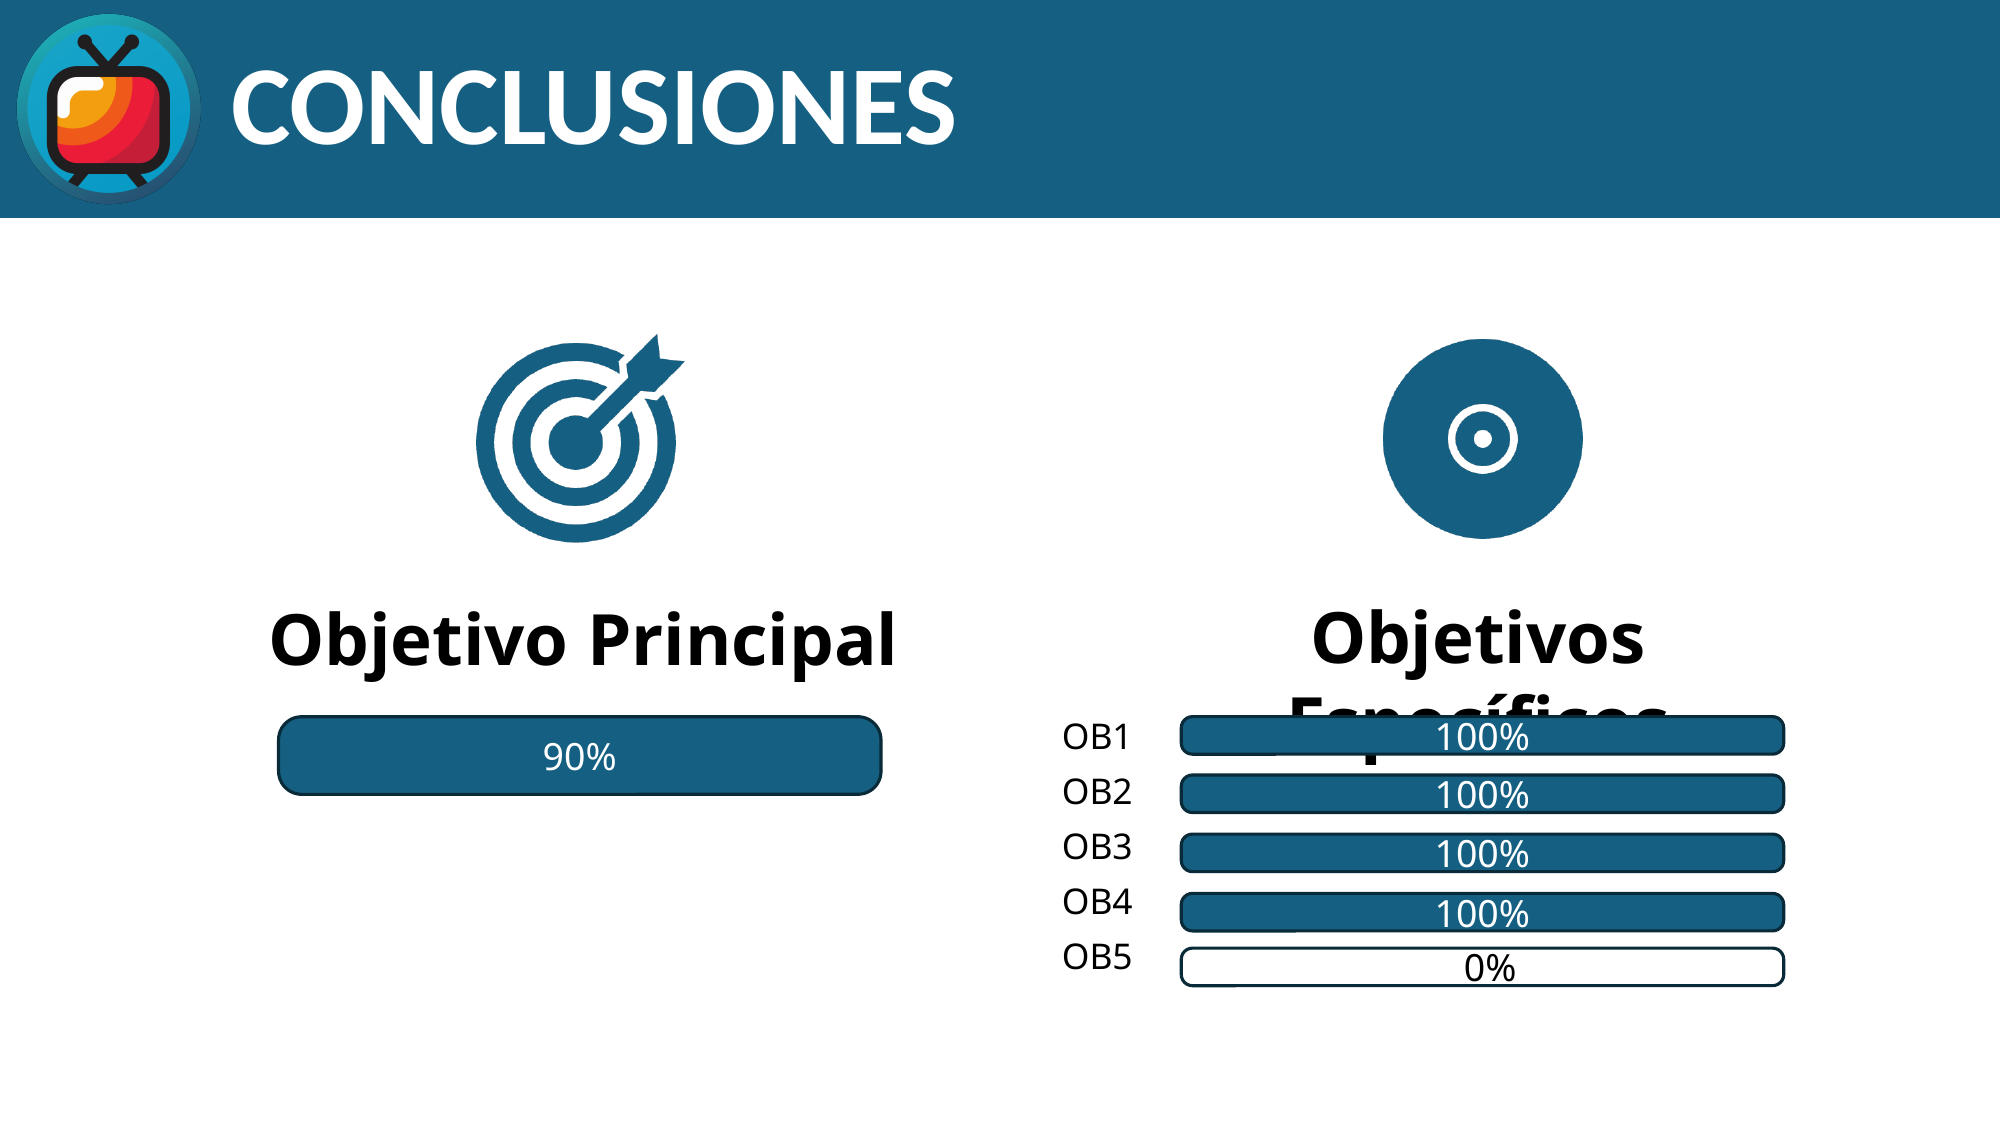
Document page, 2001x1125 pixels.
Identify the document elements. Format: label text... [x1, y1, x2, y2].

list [136, 298, 1863, 1014]
title CONCLUSIONES [217, 0, 2000, 217]
picture [0, 0, 217, 217]
